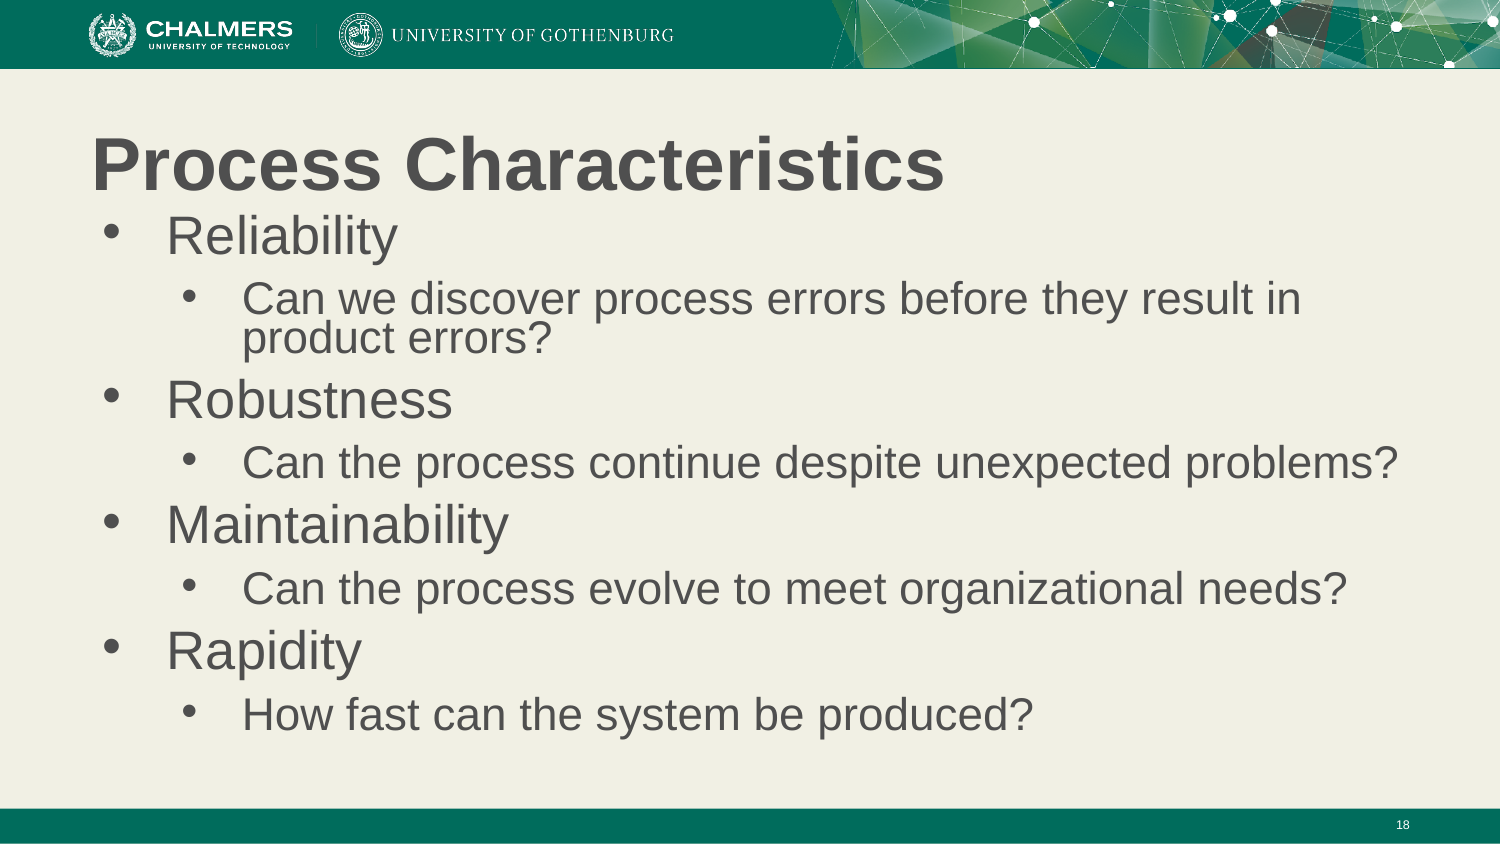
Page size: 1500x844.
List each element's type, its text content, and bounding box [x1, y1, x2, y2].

picture [759, 0, 1500, 68]
list Reliability Can we discover process errors before they result in product errors? Robustness Can the process continue despite unexpected problems? Maintainability Can the process evolve to meet organizational needs? Rapidity How fast can the system be produced? [76, 210, 1425, 782]
title Process Characteristics [76, 100, 1425, 210]
picture [64, 0, 696, 85]
slide_number ‹#› [1074, 809, 1425, 844]
